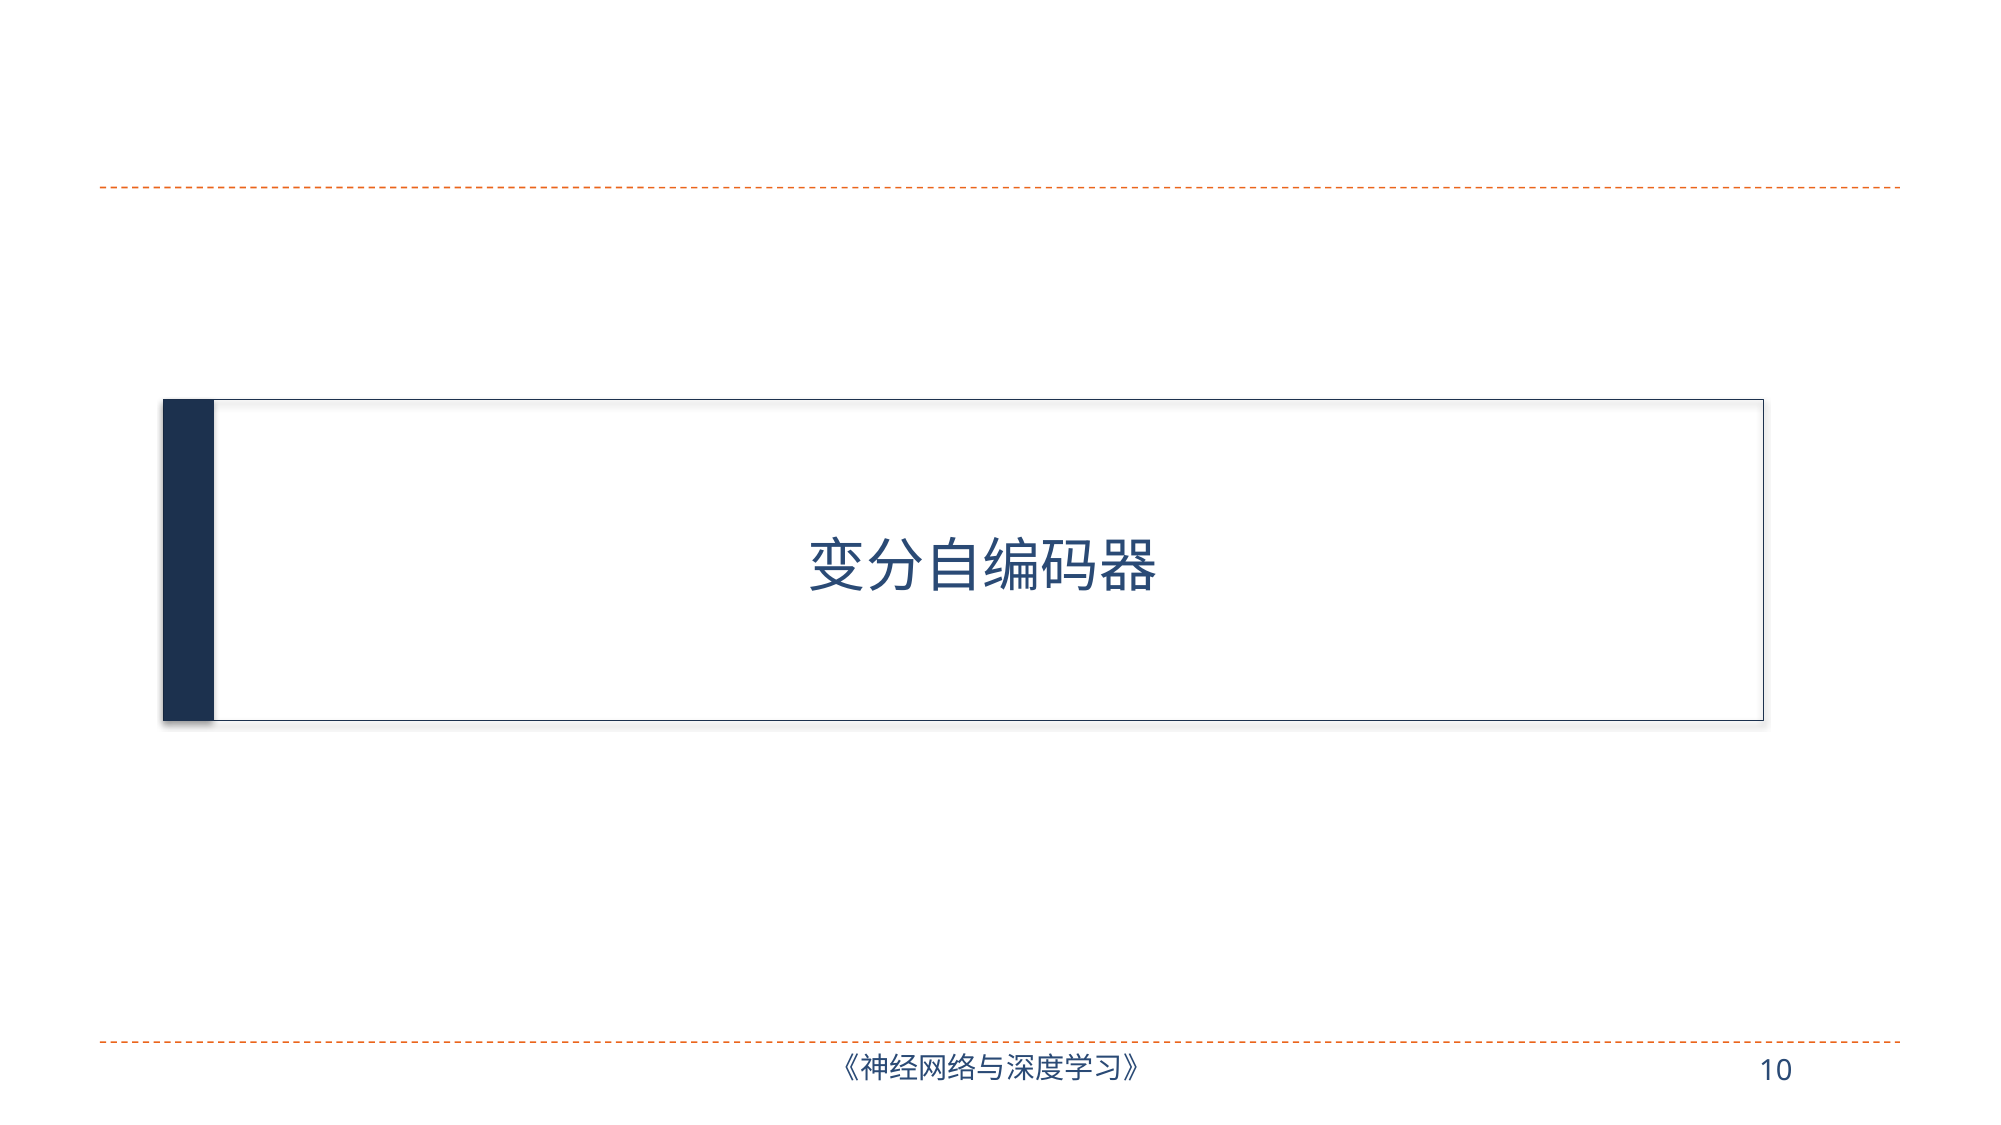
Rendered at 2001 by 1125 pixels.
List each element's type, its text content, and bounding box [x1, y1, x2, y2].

title 变分自编码器 [232, 439, 1733, 688]
